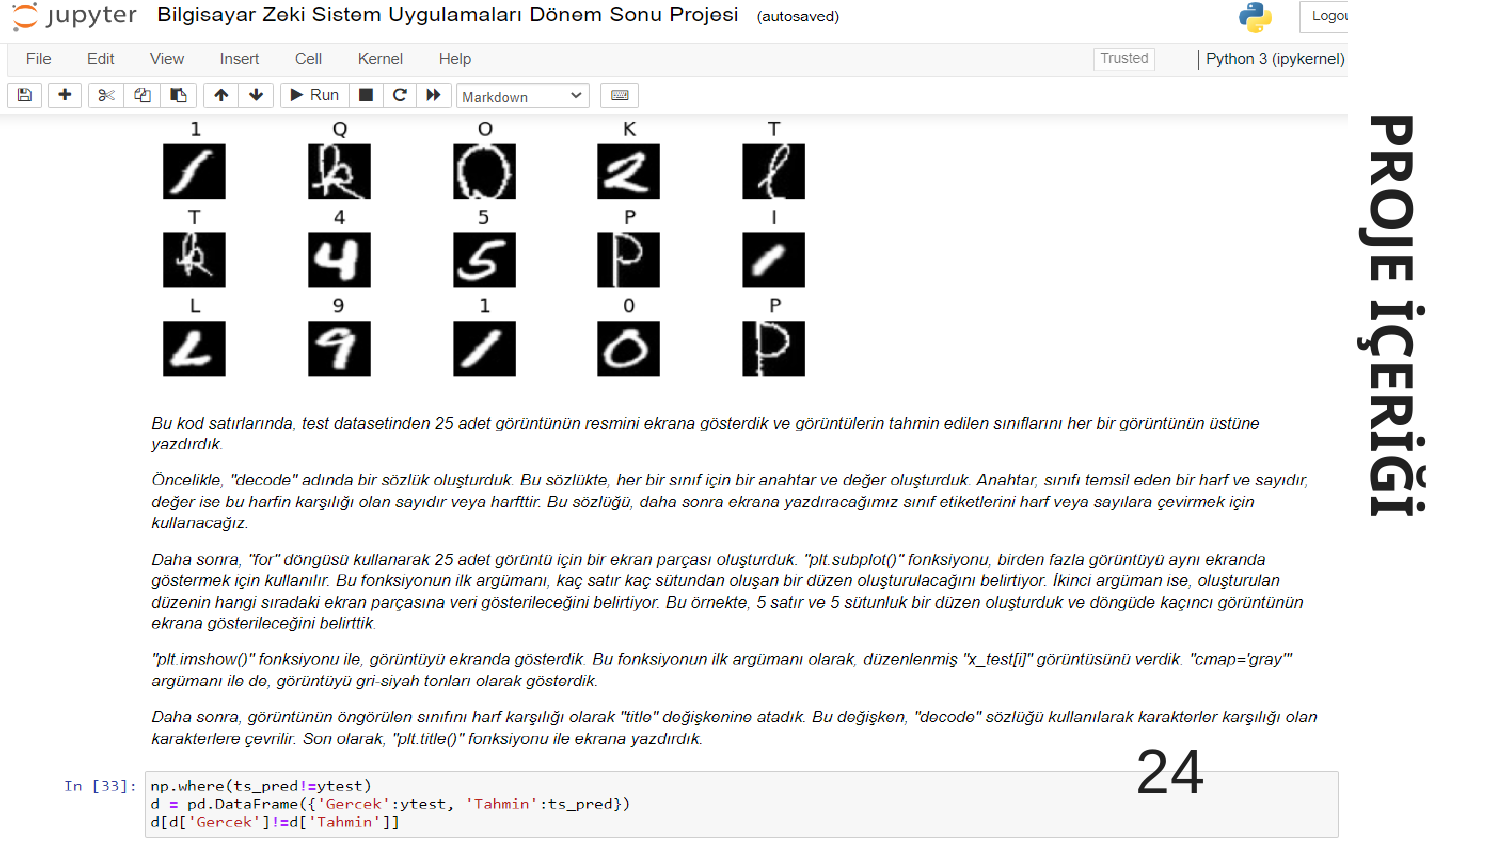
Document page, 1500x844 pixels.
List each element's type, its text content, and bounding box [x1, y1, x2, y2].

text_box PROJE İÇERİĞİ [1352, 96, 1445, 815]
picture [0, 0, 1348, 844]
